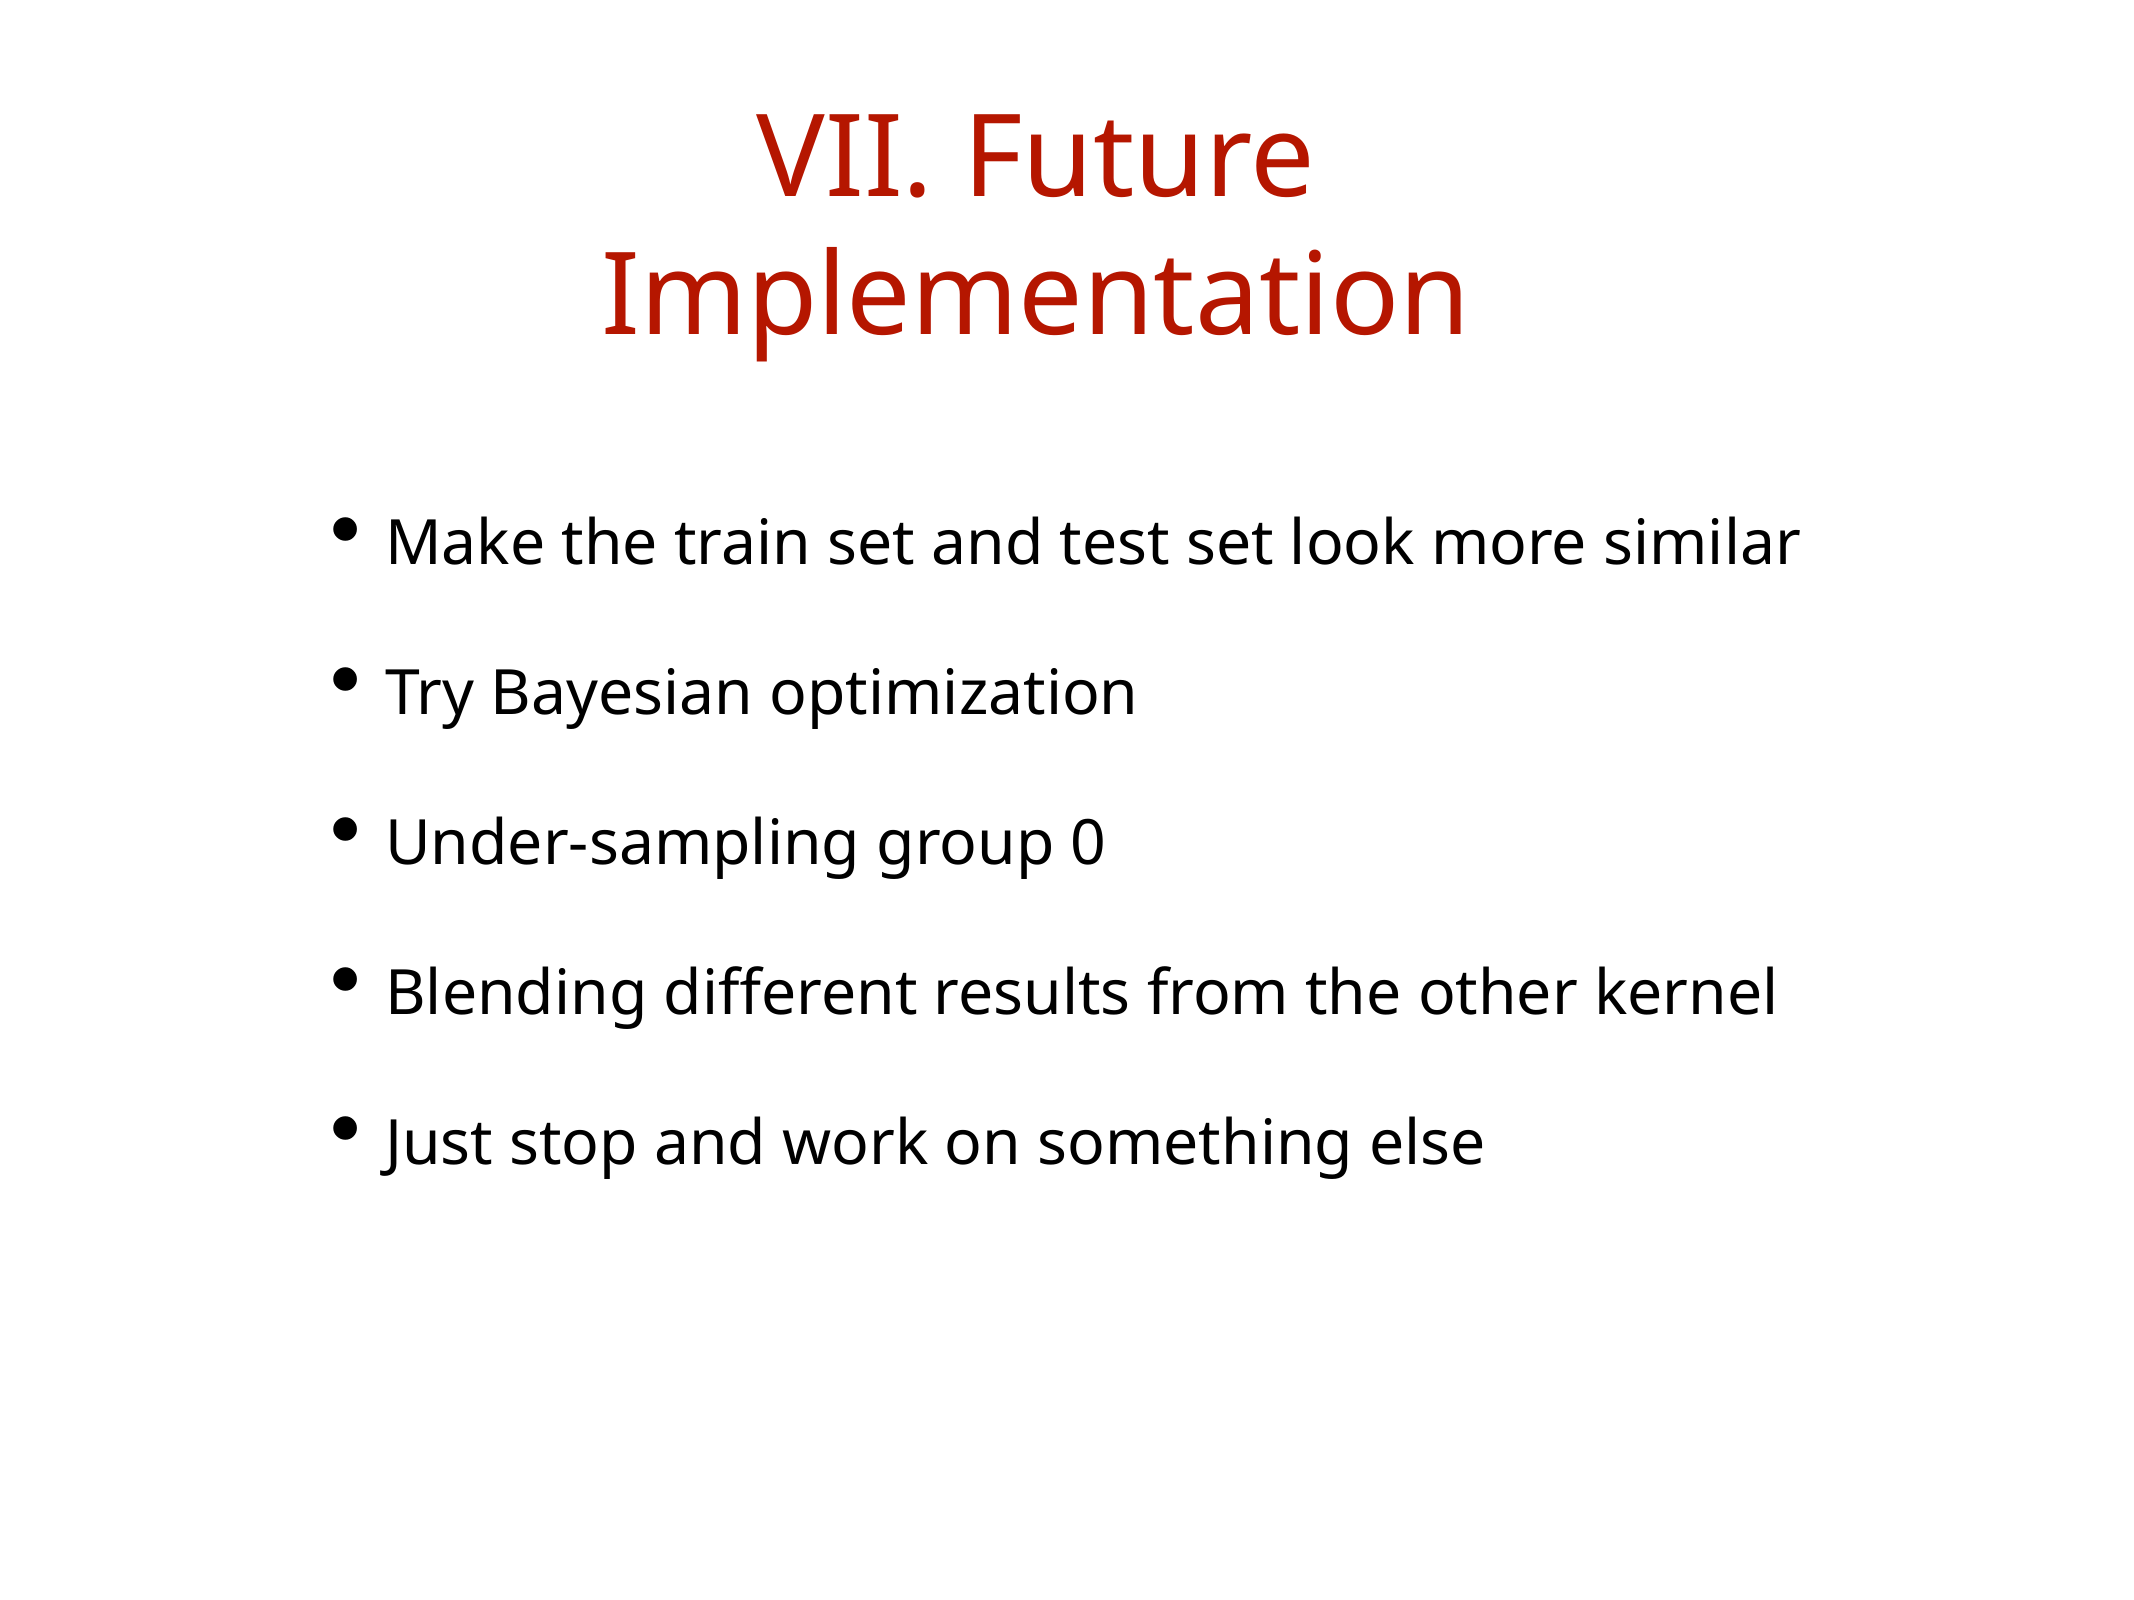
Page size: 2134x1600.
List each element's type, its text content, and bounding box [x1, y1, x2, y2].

text_box Make the train set and test set look more similar Try Bayesian optimization Under-sampling group 0 Blending different results from the other kernel Just stop and work on something else [322, 493, 1812, 1186]
text_box [348, 33, 1742, 434]
text_box VII. Future Implementation [348, 33, 1723, 406]
